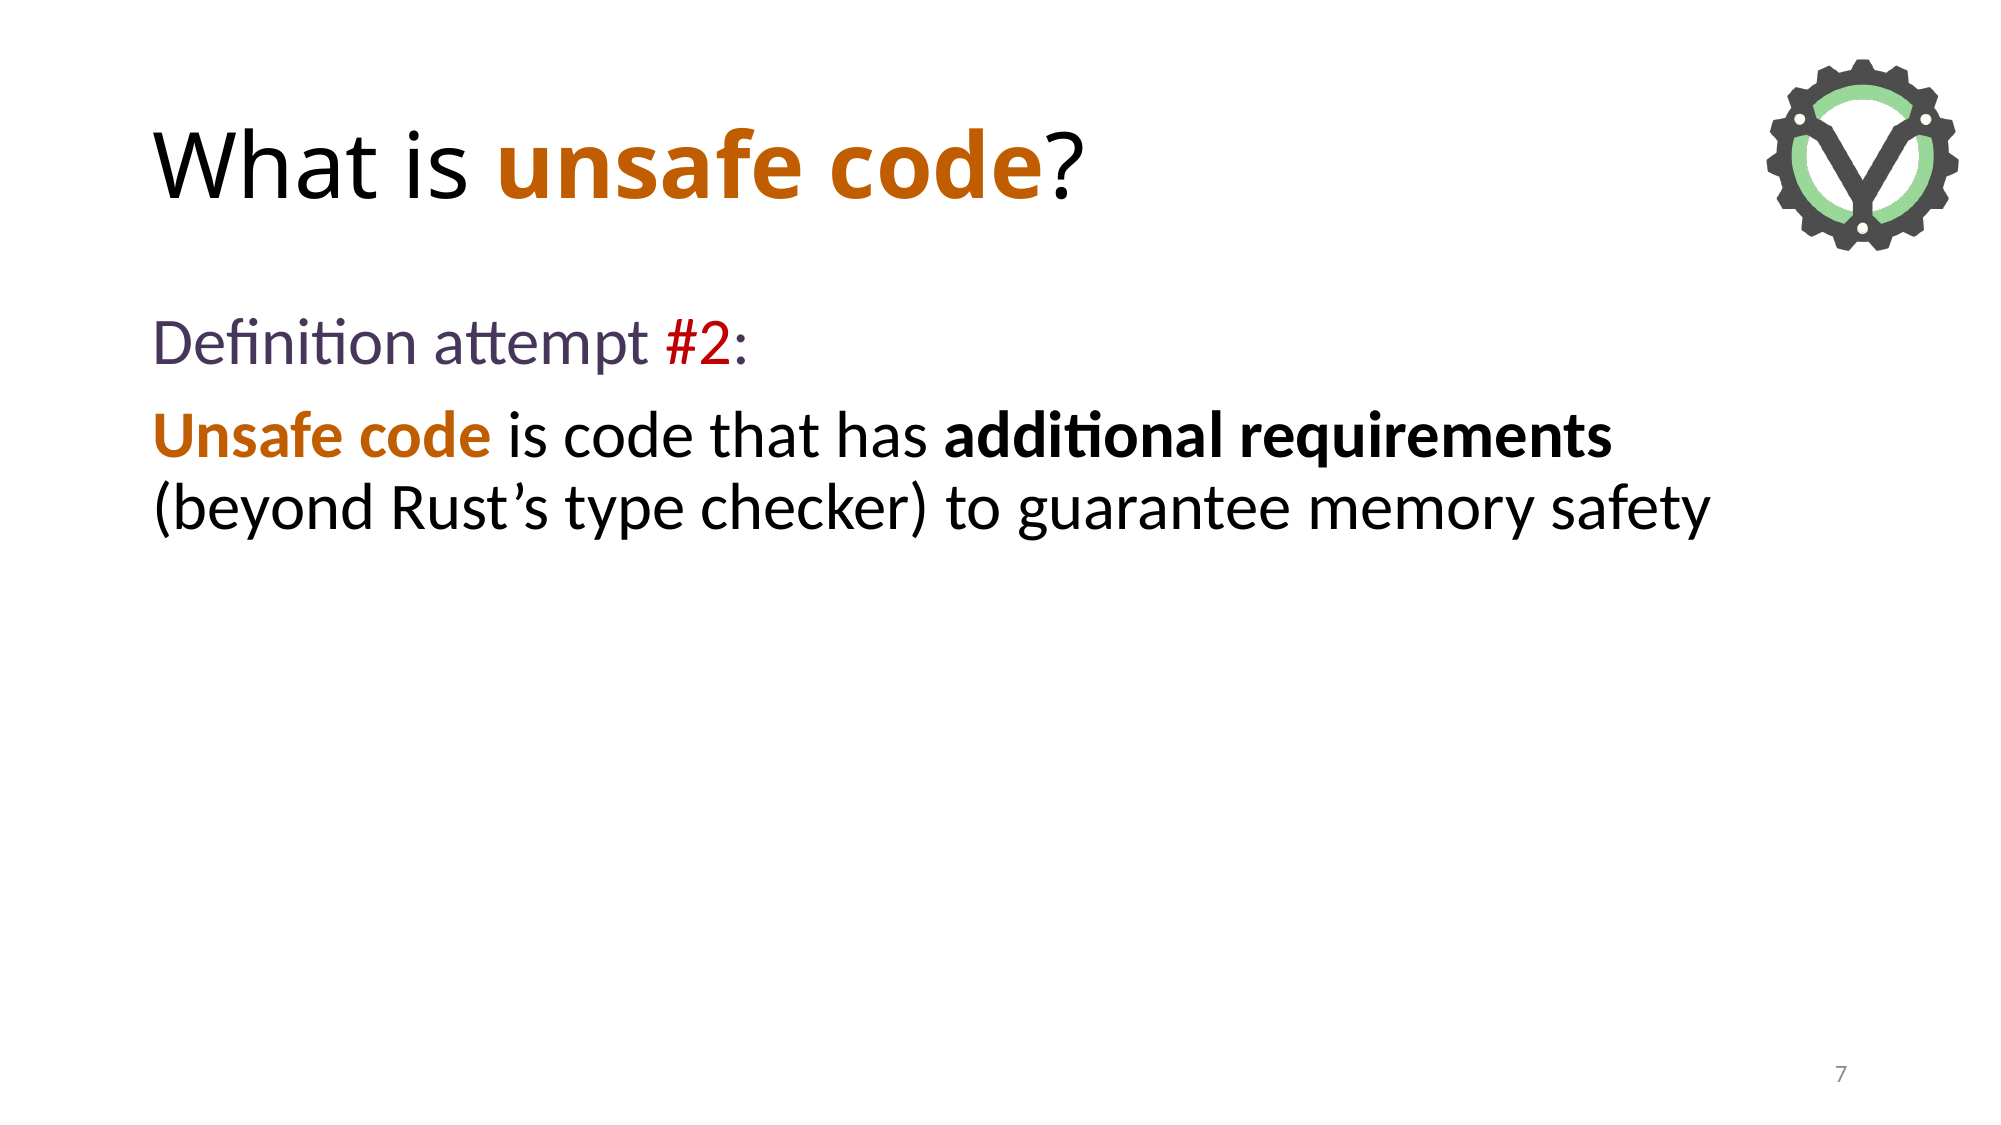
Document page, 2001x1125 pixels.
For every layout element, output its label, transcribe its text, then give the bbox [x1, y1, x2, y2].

picture [1766, 59, 1959, 252]
title What is unsafe code? [137, 59, 1751, 278]
list Definition attempt #2: Unsafe code is code that has additional requirements (beyond Rust’s type checker) to guarantee memory safety [137, 299, 1808, 1014]
slide_number 7 [1412, 1042, 1863, 1103]
